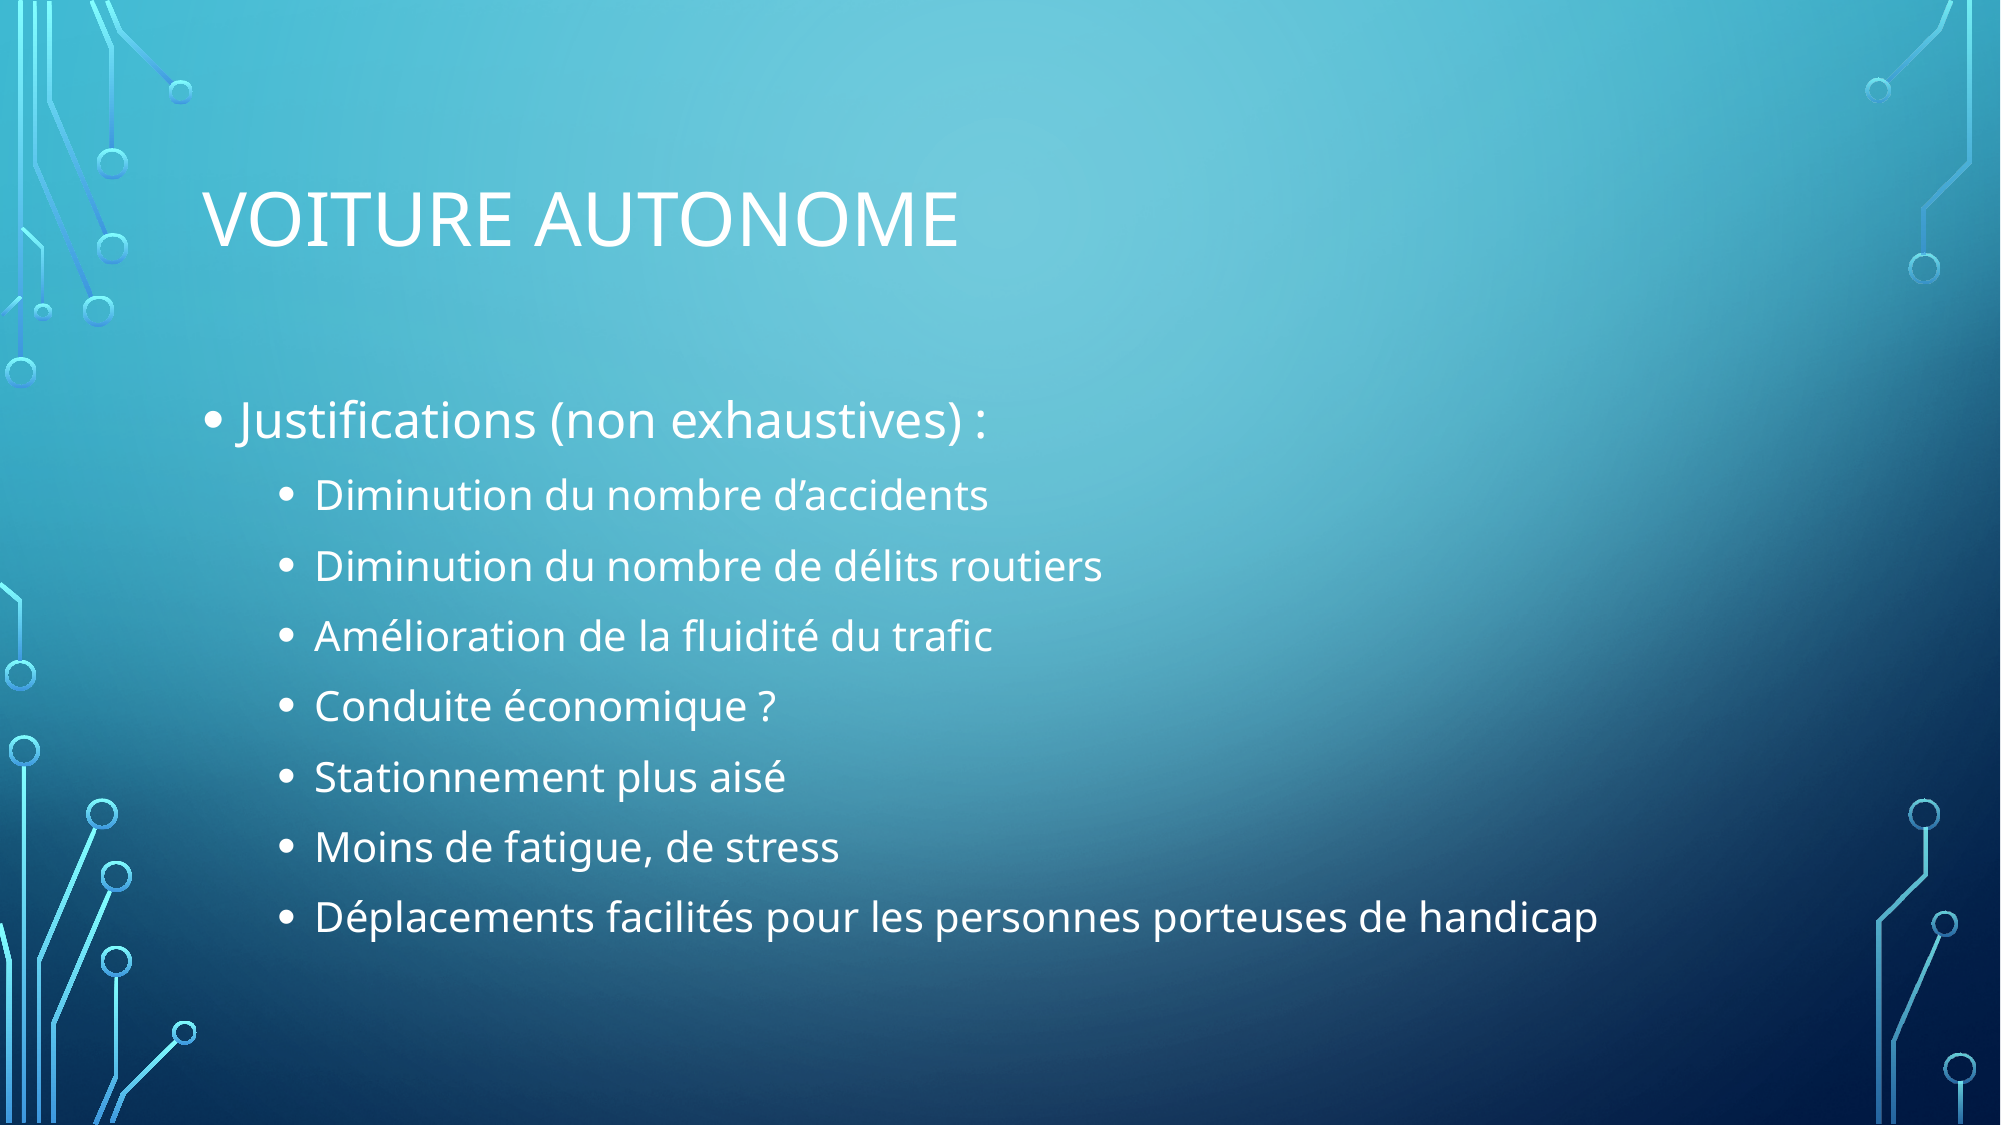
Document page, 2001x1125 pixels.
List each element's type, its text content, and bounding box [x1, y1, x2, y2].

list Justifications (non exhaustives) : Diminution du nombre d’accidents Diminution du nombre de délits routiers Amélioration de la fluidité du trafic Conduite économique ? Stationnement plus aisé Moins de fatigue, de stress Déplacements facilités pour les personnes porteuses de handicap [187, 369, 1813, 950]
title Voiture autonome [187, 101, 1813, 344]
